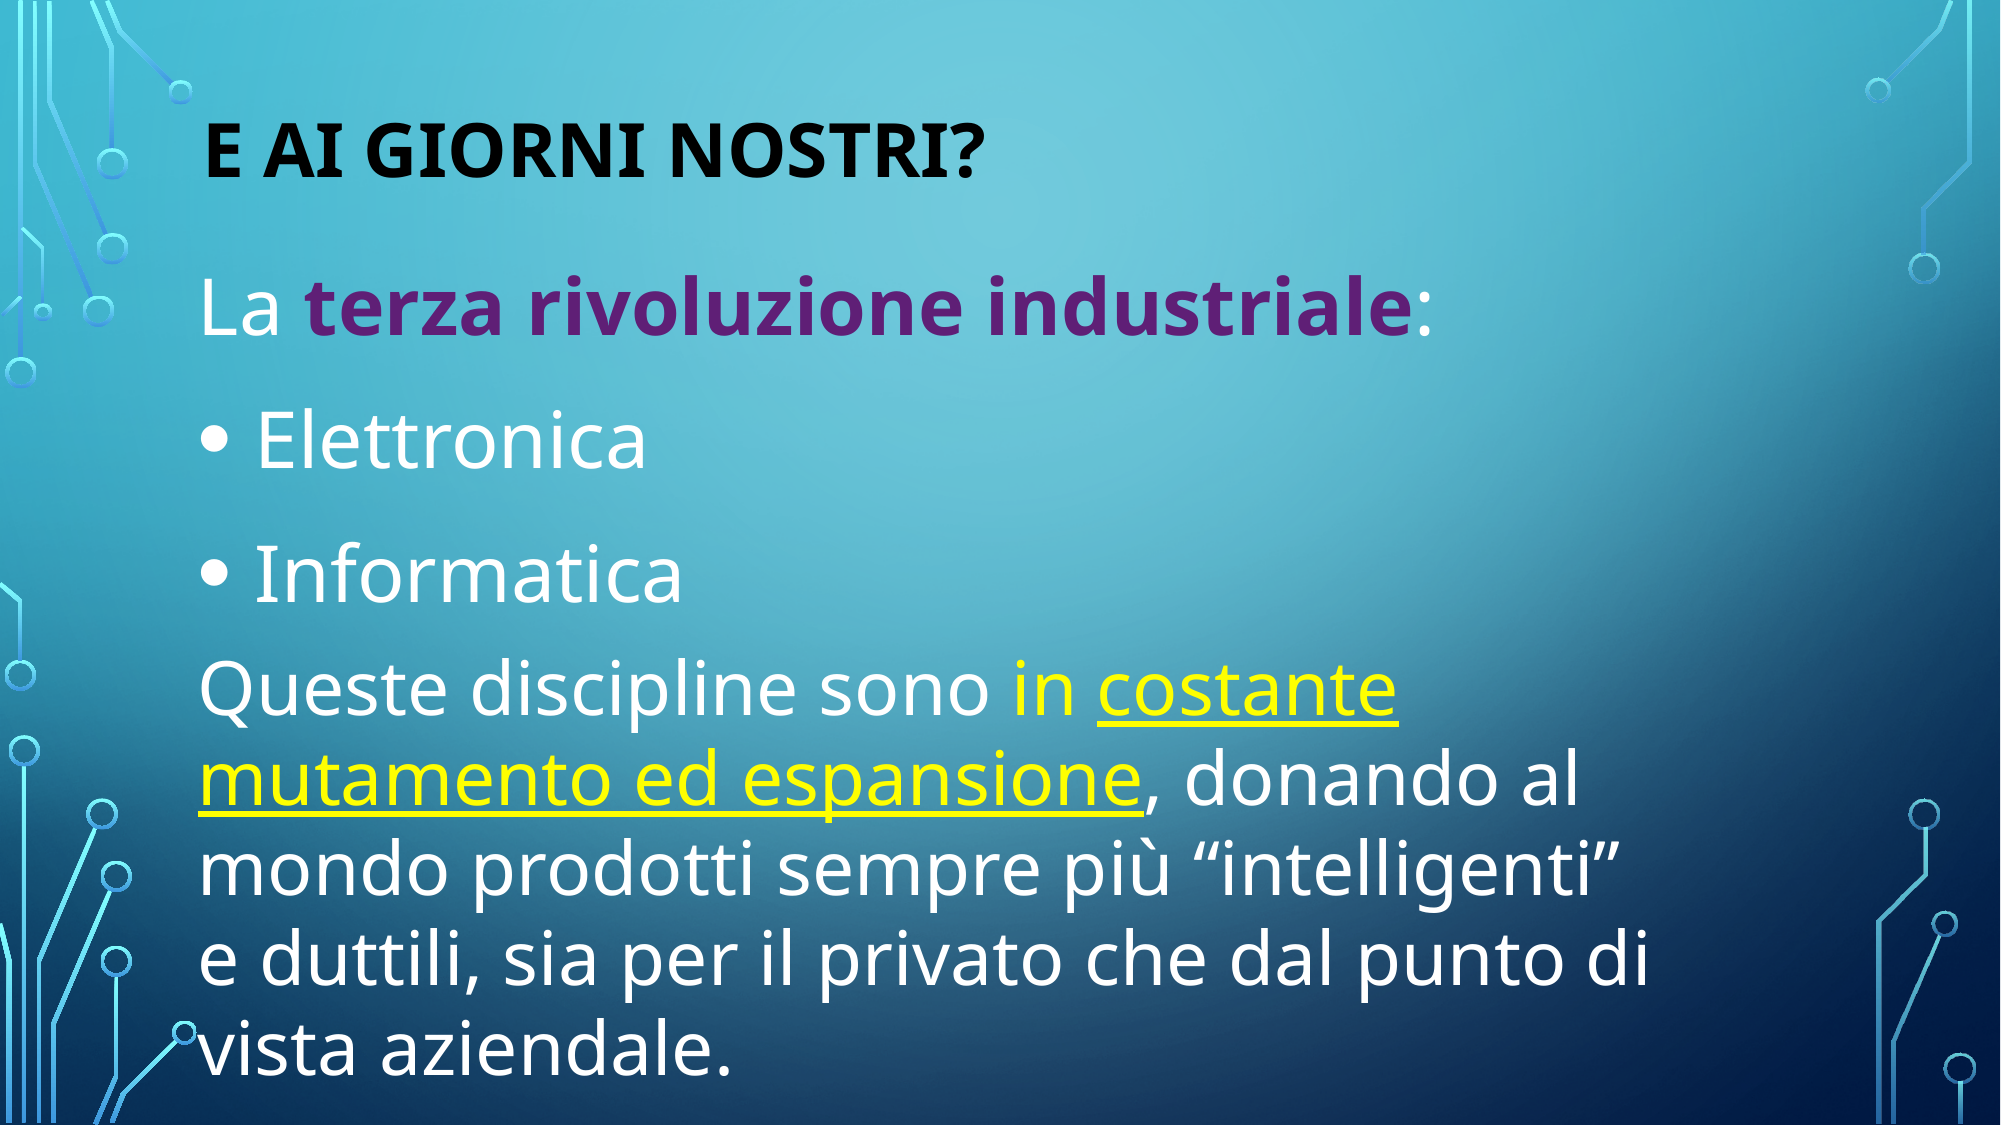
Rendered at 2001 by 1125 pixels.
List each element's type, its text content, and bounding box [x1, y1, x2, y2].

title E ai giorni nostri? [187, 32, 1813, 275]
list La terza rivoluzione industriale: Elettronica Informatica [183, 230, 1549, 628]
text_box Queste discipline sono in costante mutamento ed espansione, donando al mondo prodotti sempre più “intelligenti” e duttili, sia per il privato che dal punto di vista aziendale. [183, 633, 1684, 1125]
